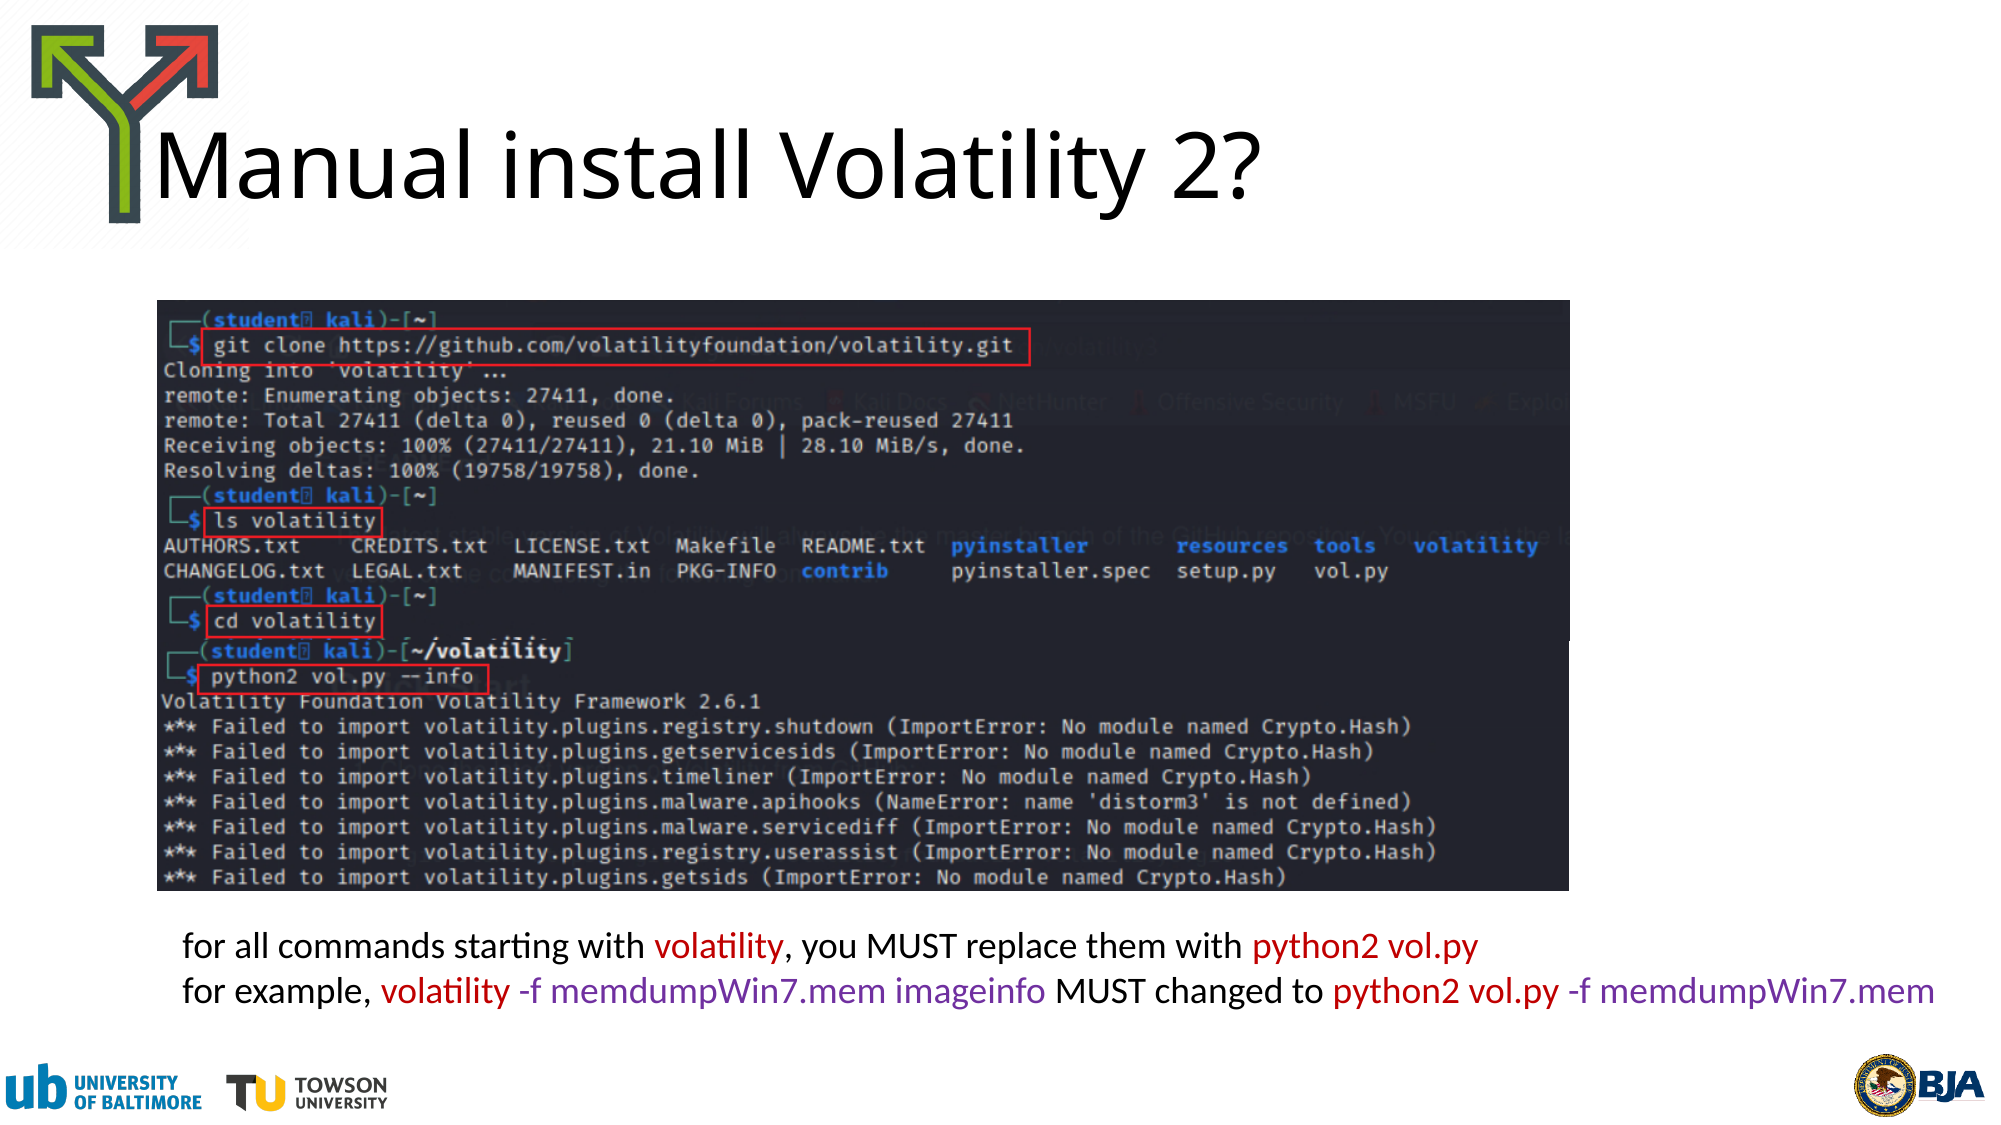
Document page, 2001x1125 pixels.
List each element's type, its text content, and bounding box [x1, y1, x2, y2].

picture [0, 0, 249, 249]
text_box for all commands starting with volatility, you MUST replace them with python2 vol.py for example, volatility -f memdumpWin7.mem imageinfo MUST changed to python2 vol.py -f memdumpWin7.mem [167, 913, 1960, 1019]
picture [0, 1031, 407, 1125]
picture [1854, 1054, 1986, 1117]
picture [157, 300, 1570, 891]
title Manual install Volatility 2? [137, 59, 1863, 278]
